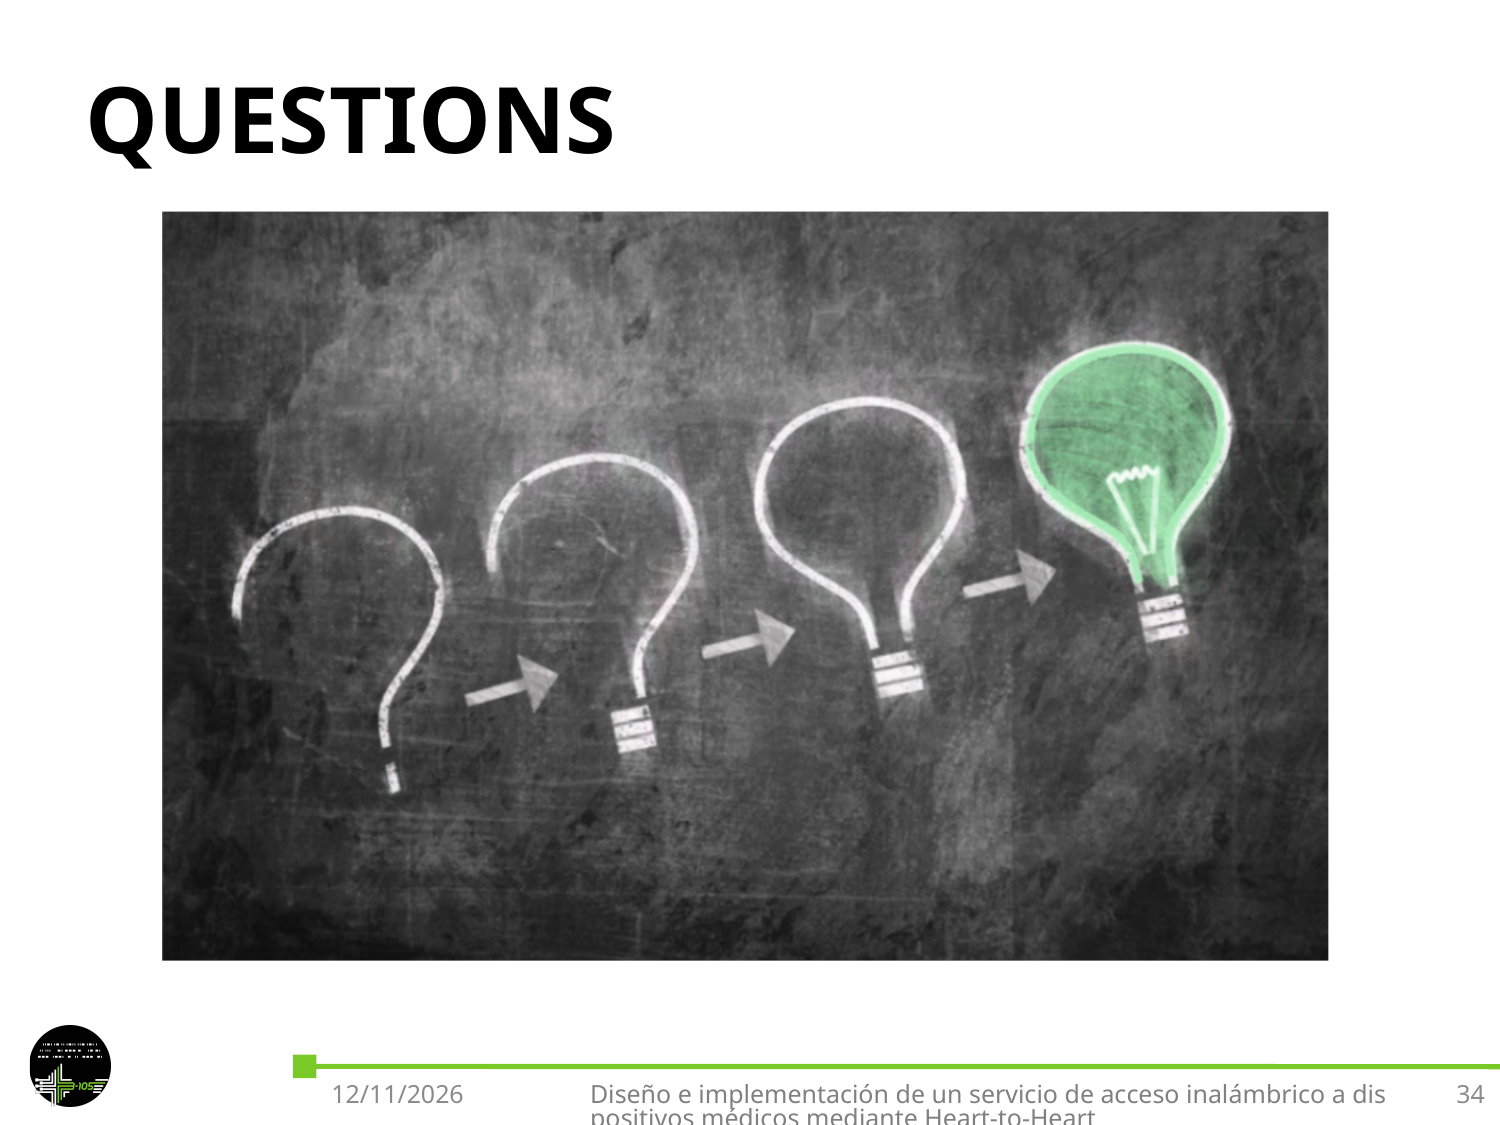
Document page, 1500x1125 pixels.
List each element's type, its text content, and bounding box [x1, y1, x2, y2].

footer Diseño e implementación de un servicio de acceso inalámbrico a dispositivos médicos mediante Heart-to-Heart [575, 1065, 1418, 1125]
title QUESTIONS [70, 23, 1421, 211]
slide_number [316, 1065, 552, 1125]
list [161, 210, 1329, 962]
picture [29, 1025, 111, 1107]
slide_number 34 [1422, 1065, 1500, 1125]
